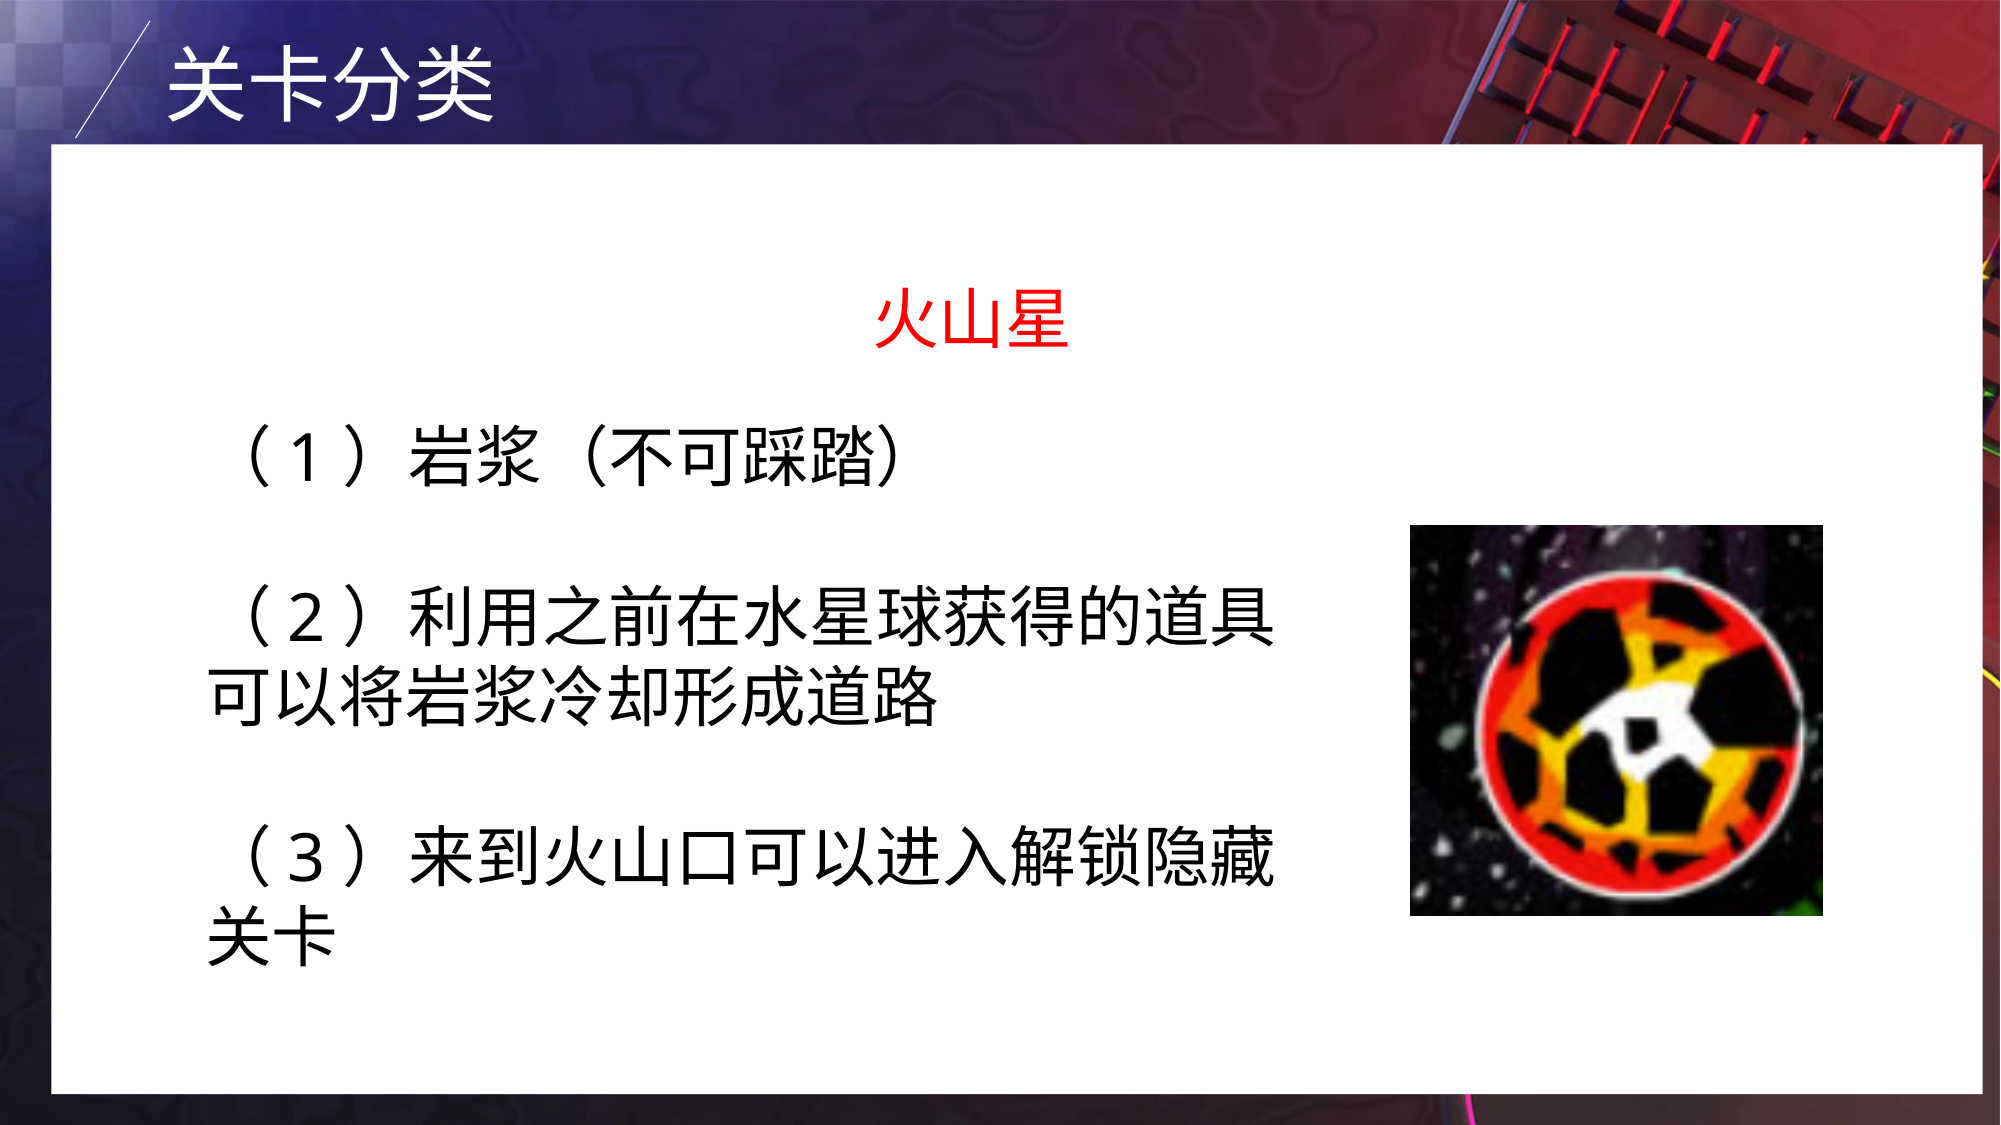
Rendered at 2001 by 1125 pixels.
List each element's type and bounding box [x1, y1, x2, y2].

picture [0, 0, 2000, 1125]
text_box [75, 20, 150, 139]
text_box [130, 24, 669, 141]
